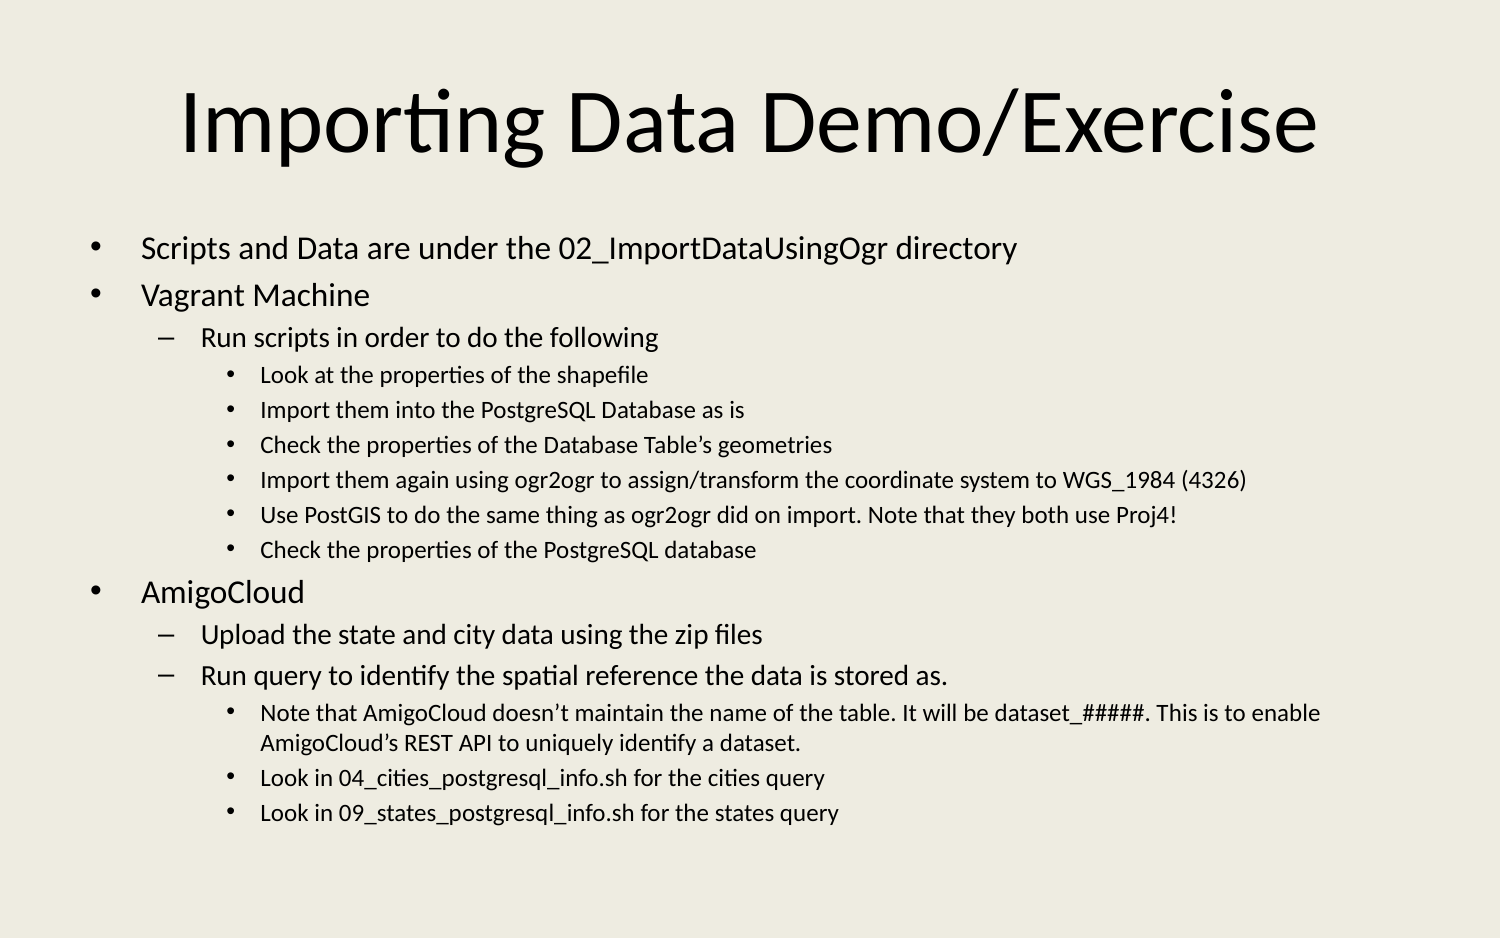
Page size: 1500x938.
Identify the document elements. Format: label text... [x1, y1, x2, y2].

list Scripts and Data are under the 02_ImportDataUsingOgr directory Vagrant Machine Run scripts in order to do the following Look at the properties of the shapefile Import them into the PostgreSQL Database as is Check the properties of the Database Table’s geometries Import them again using ogr2ogr to assign/transform the coordinate system to WGS_1984 (4326) Use PostGIS to do the same thing as ogr2ogr did on import. Note that they both use Proj4! Check the properties of the PostgreSQL database AmigoCloud Upload the state and city data using the zip files Run query to identify the spatial reference the data is stored as. Note that AmigoCloud doesn’t maintain the name of the table. It will be dataset_#####. This is to enable AmigoCloud’s REST API to uniquely identify a dataset. Look in 04_cities_postgresql_info.sh for the cities query Look in 09_states_postgresql_info.sh for the states query [75, 218, 1471, 838]
title Importing Data Demo/Exercise [75, 37, 1425, 194]
